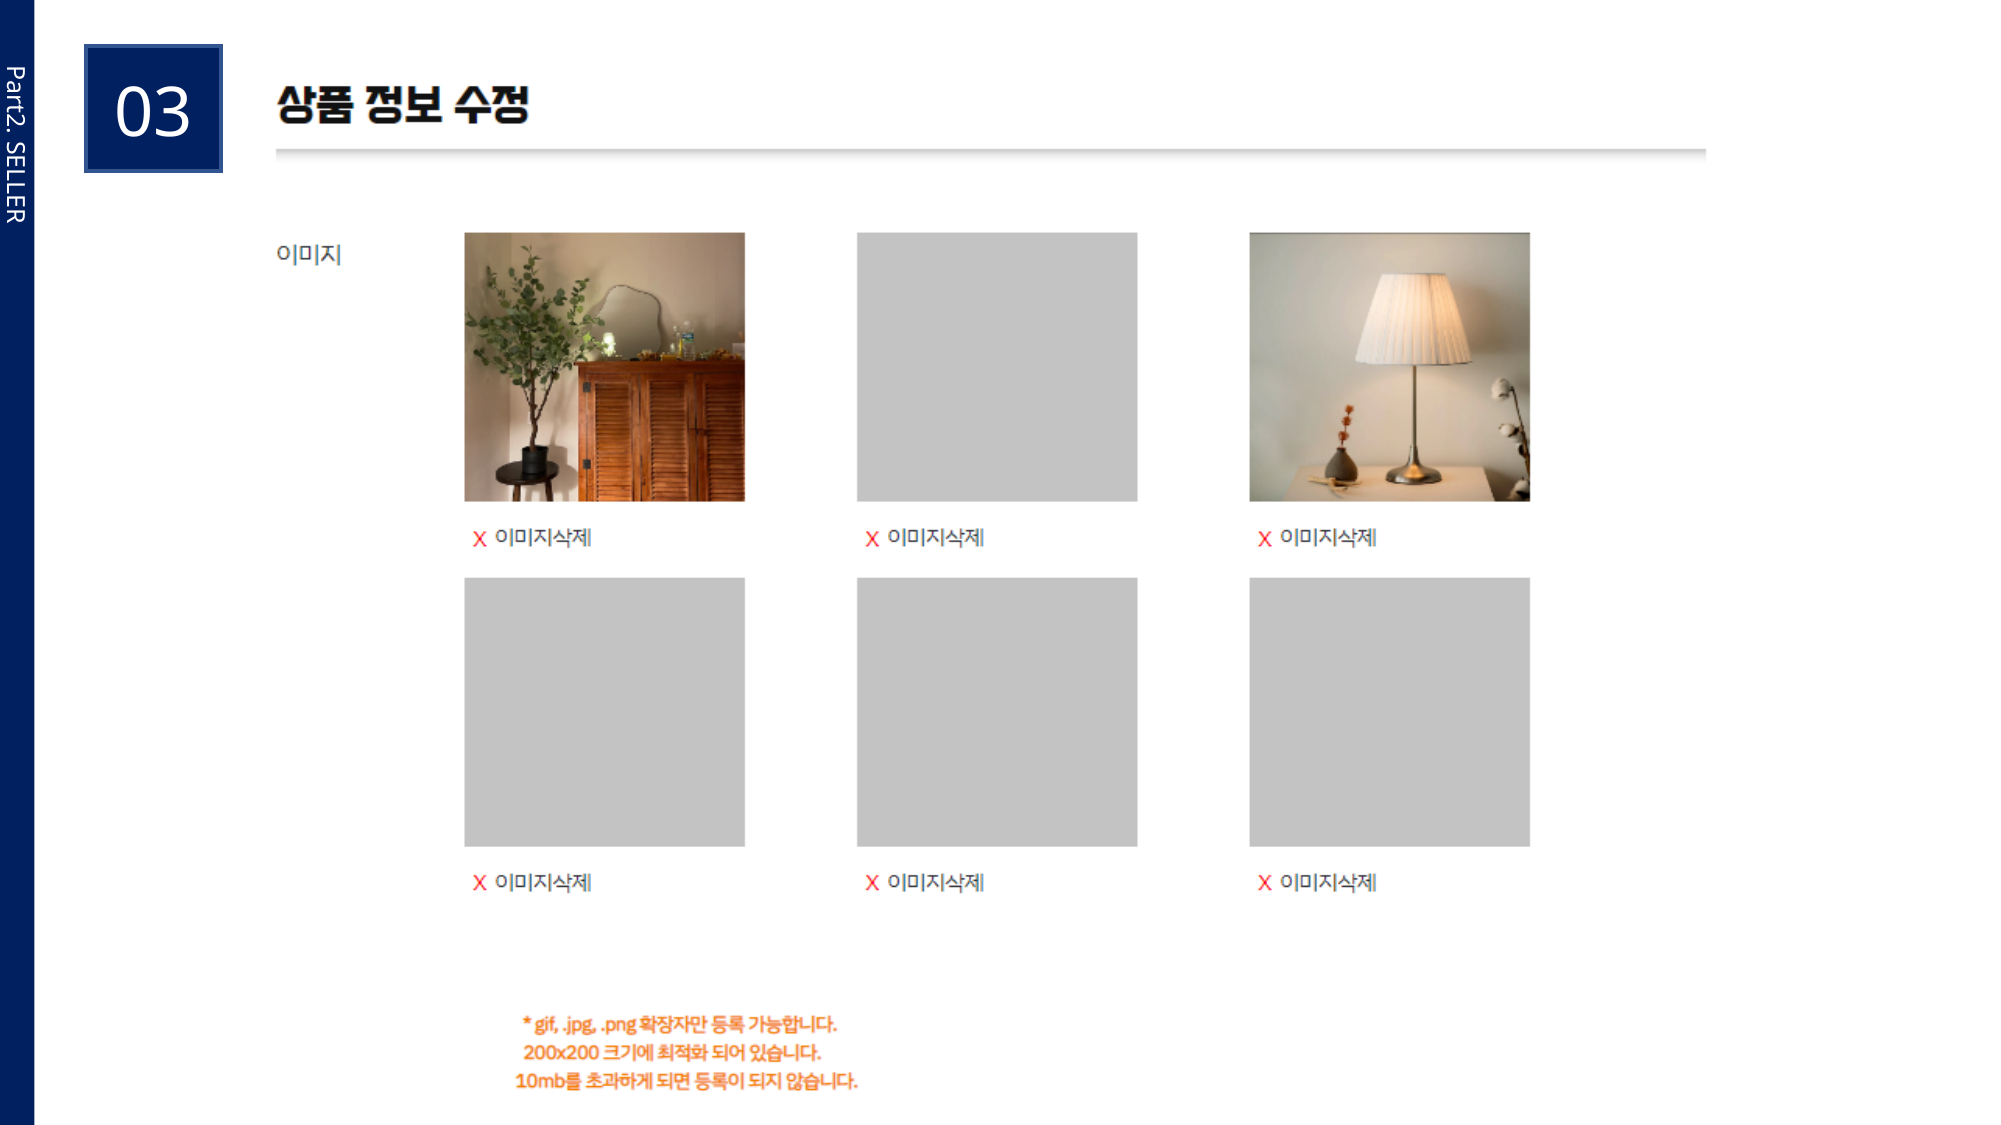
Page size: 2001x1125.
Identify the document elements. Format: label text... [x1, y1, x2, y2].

picture [267, 66, 1712, 1107]
text_box [0, 290, 36, 1125]
text_box Part2. SELLER [0, 0, 40, 290]
text_box 03 [84, 44, 223, 173]
